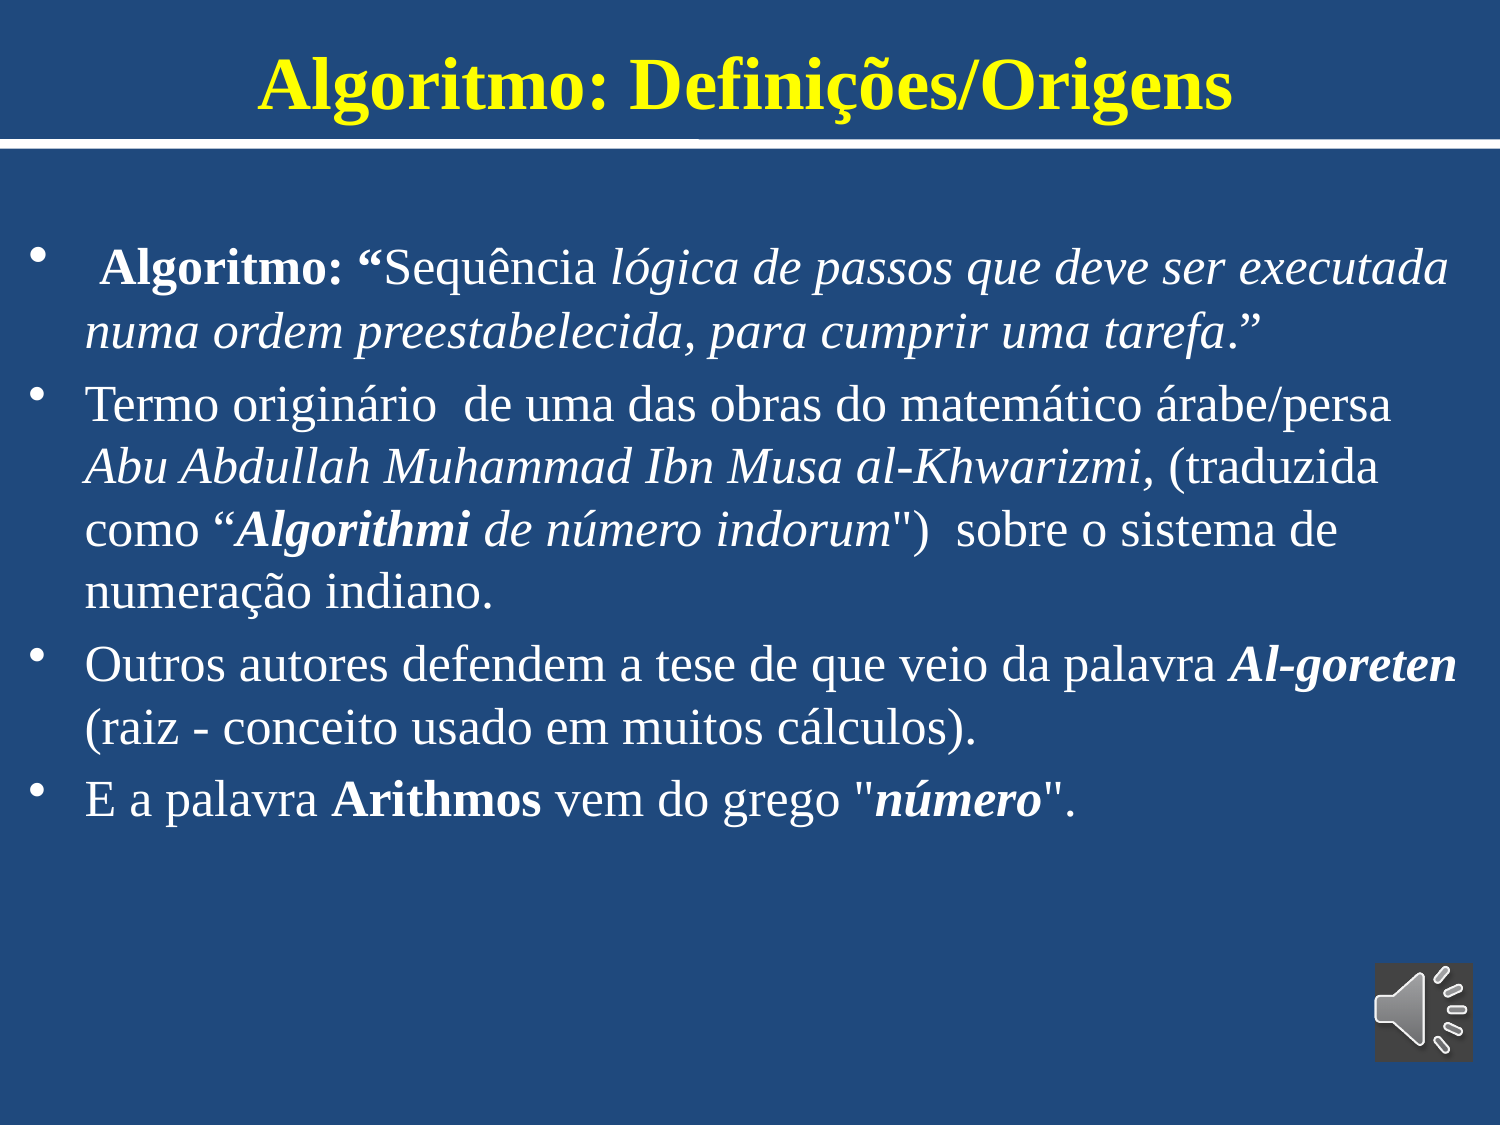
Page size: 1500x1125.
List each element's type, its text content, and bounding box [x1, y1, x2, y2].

picture [1373, 962, 1474, 1063]
list Algoritmo: “Sequência lógica de passos que deve ser executada numa ordem preestabelecida, para cumprir uma tarefa.” Termo originário de uma das obras do matemático árabe/persa Abu Abdullah Muhammad Ibn Musa al-Khwarizmi, (traduzida como “Algorithmi de número indorum") sobre o sistema de numeração indiano. Outros autores defendem a tese de que veio da palavra Al-goreten (raiz - conceito usado em muitos cálculos). E a palavra Arithmos vem do grego "número". [13, 218, 1490, 849]
title Algoritmo: Definições/Origens [108, 19, 1384, 141]
